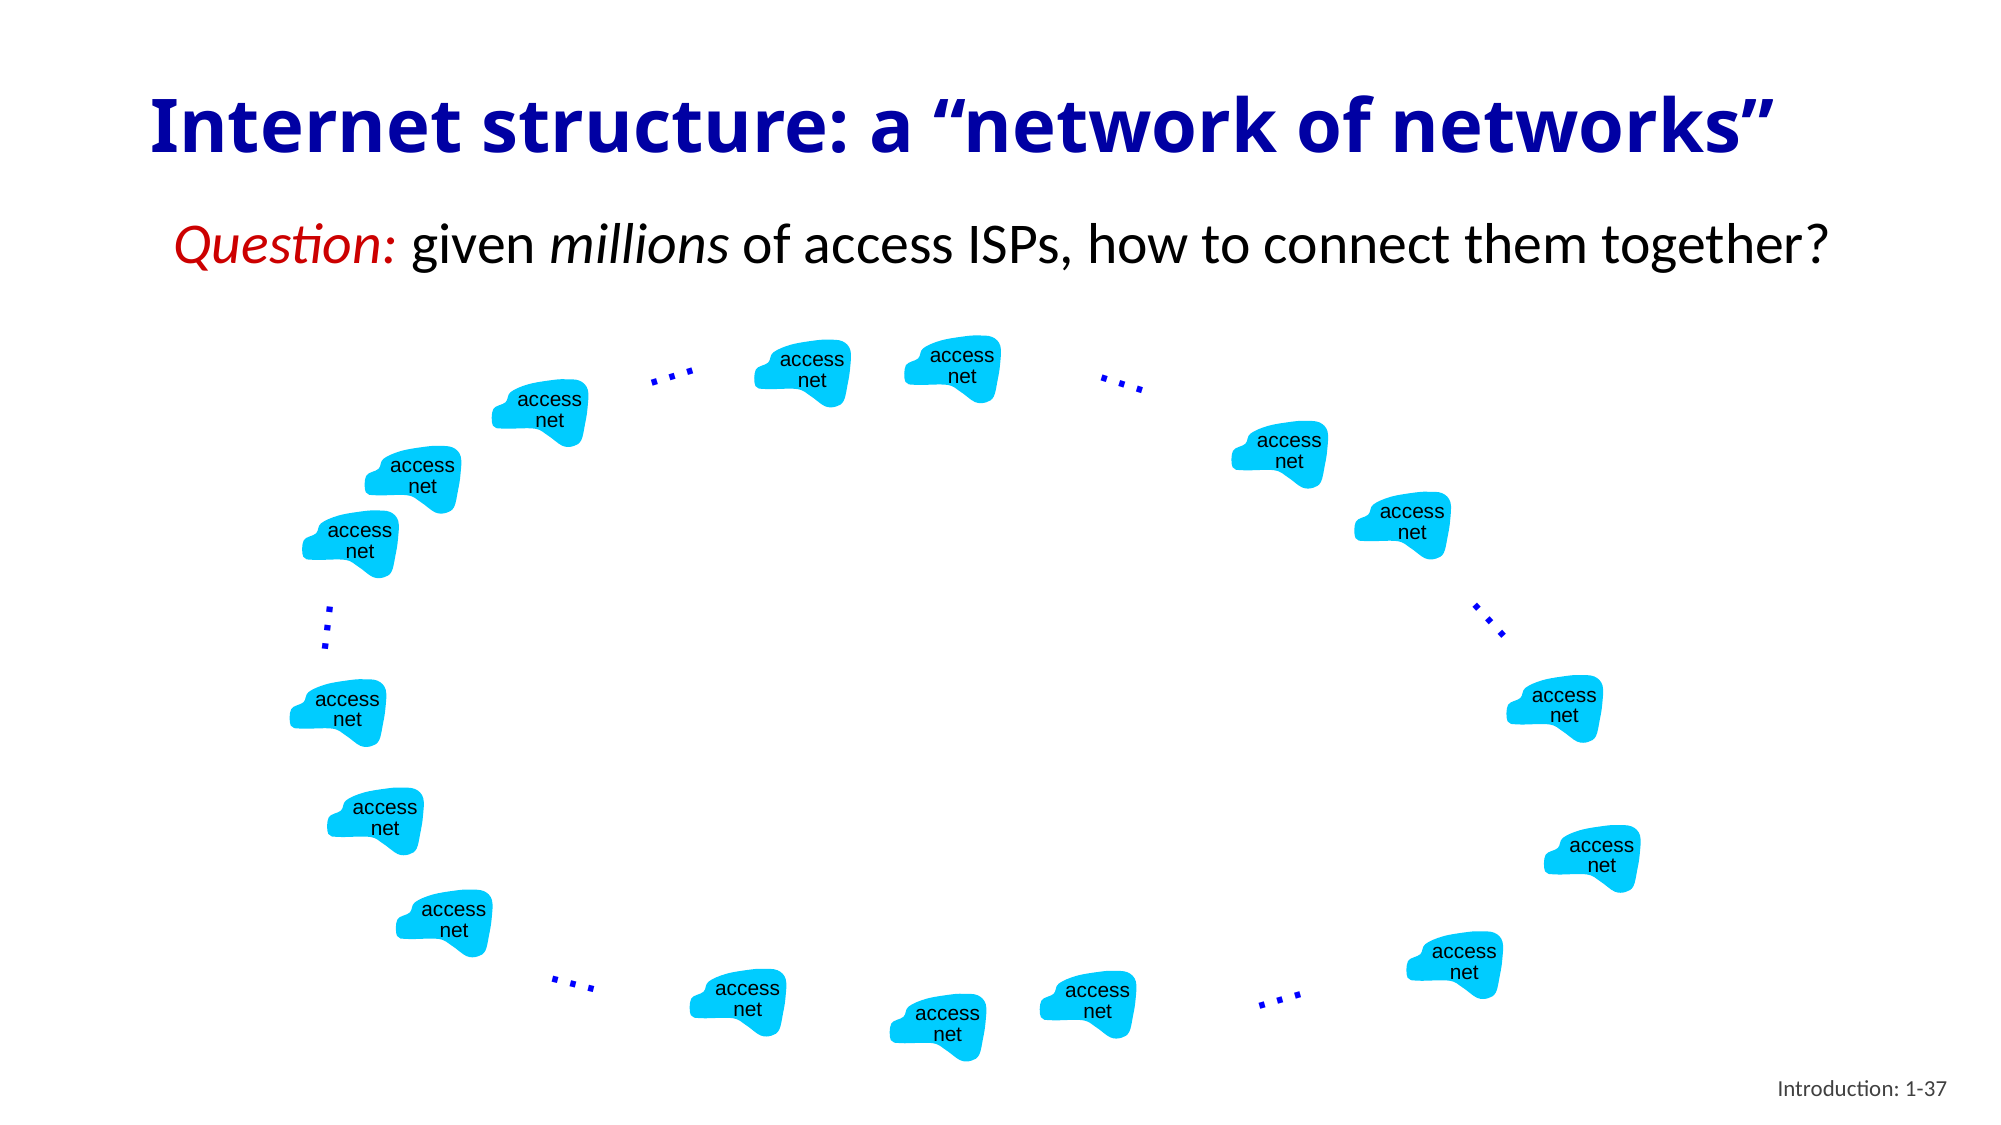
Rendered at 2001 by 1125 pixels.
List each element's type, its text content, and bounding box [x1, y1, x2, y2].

title Internet structure: a “network of networks” [135, 55, 1861, 202]
slide_number Introduction: 1-37 [1512, 1056, 1963, 1117]
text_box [265, 314, 1650, 1063]
text_box Question: given millions of access ISPs, how to connect them together? [158, 206, 1853, 291]
